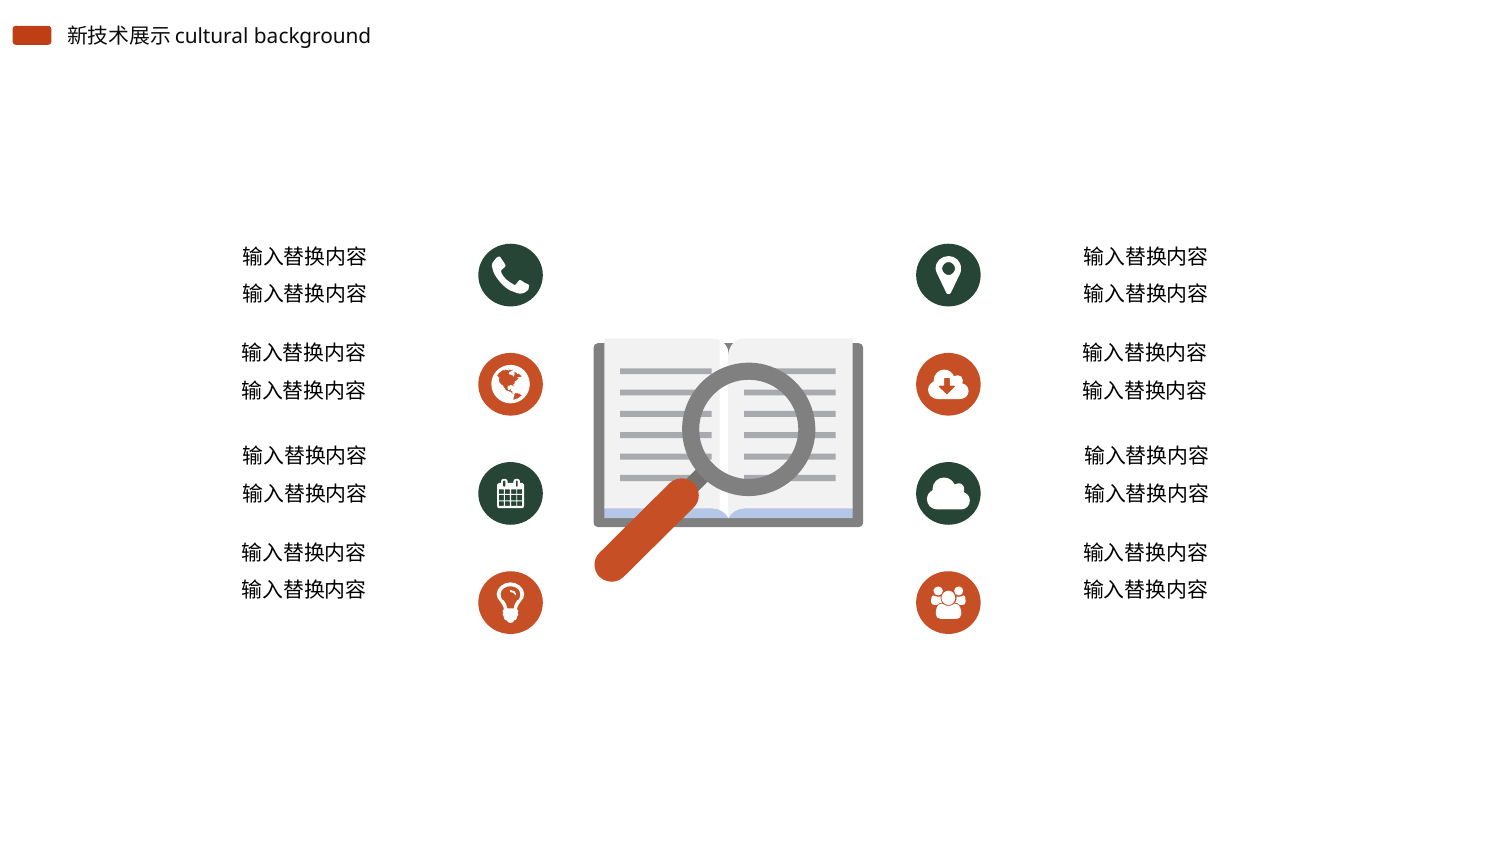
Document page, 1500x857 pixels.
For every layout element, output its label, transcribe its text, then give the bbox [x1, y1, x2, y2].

text_box 输入替换内容 输入替换内容 [991, 332, 1300, 410]
text_box cultural background [160, 15, 500, 55]
text_box 输入替换内容 输入替换内容 [992, 235, 1300, 314]
text_box [11, 24, 52, 46]
text_box 输入替换内容 输入替换内容 [991, 532, 1300, 610]
text_box 输入替换内容 输入替换内容 [151, 435, 459, 513]
text_box 新技术展示 [52, 15, 160, 55]
text_box 输入替换内容 输入替换内容 [149, 332, 458, 410]
text_box 输入替换内容 输入替换内容 [150, 235, 459, 314]
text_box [478, 243, 981, 634]
text_box 输入替换内容 输入替换内容 [150, 532, 459, 610]
text_box 输入替换内容 输入替换内容 [992, 435, 1301, 513]
